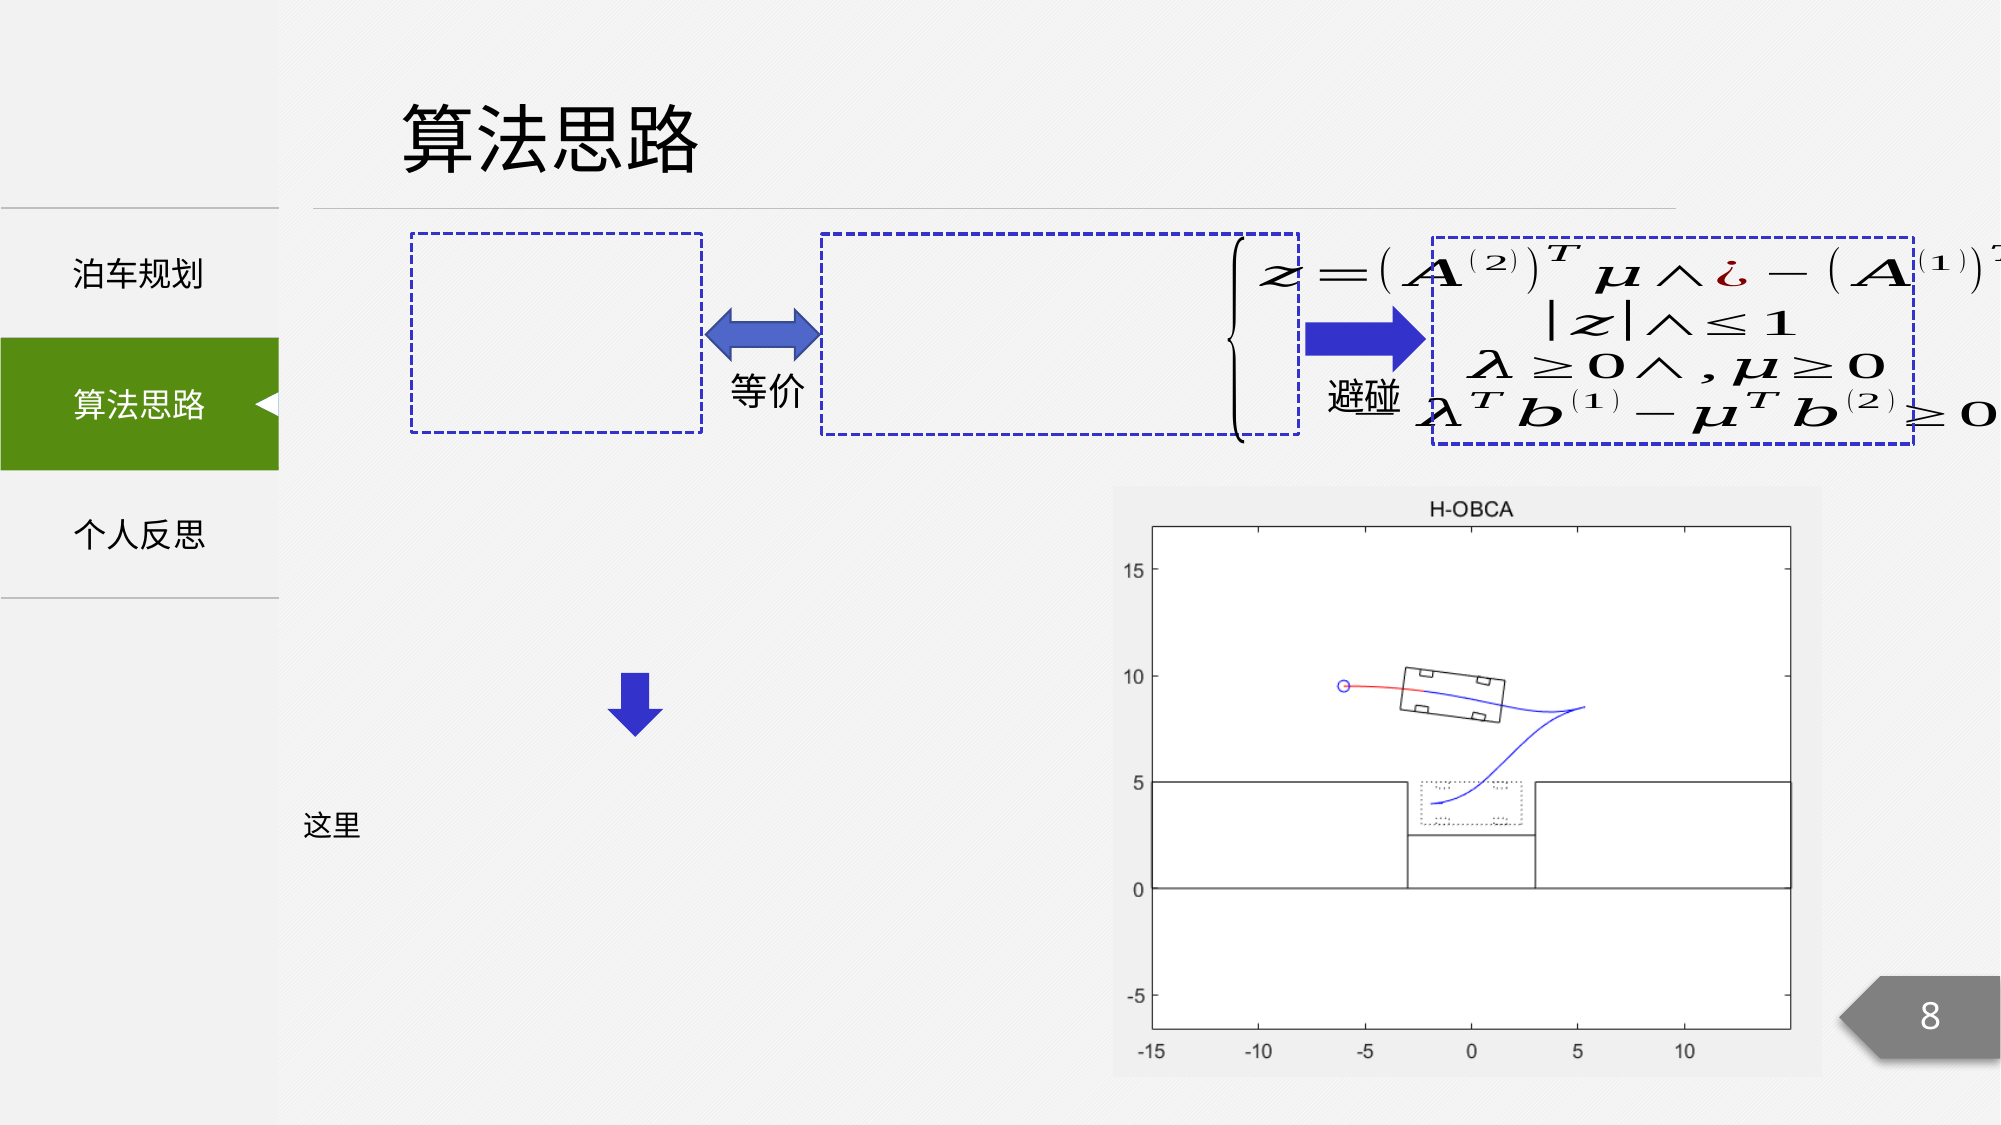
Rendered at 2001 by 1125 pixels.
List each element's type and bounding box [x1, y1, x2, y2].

text_box [607, 672, 664, 737]
picture [1113, 486, 1822, 1077]
text_box [740, 233, 1224, 435]
text_box [349, 233, 740, 490]
text_box [1224, 233, 2000, 445]
